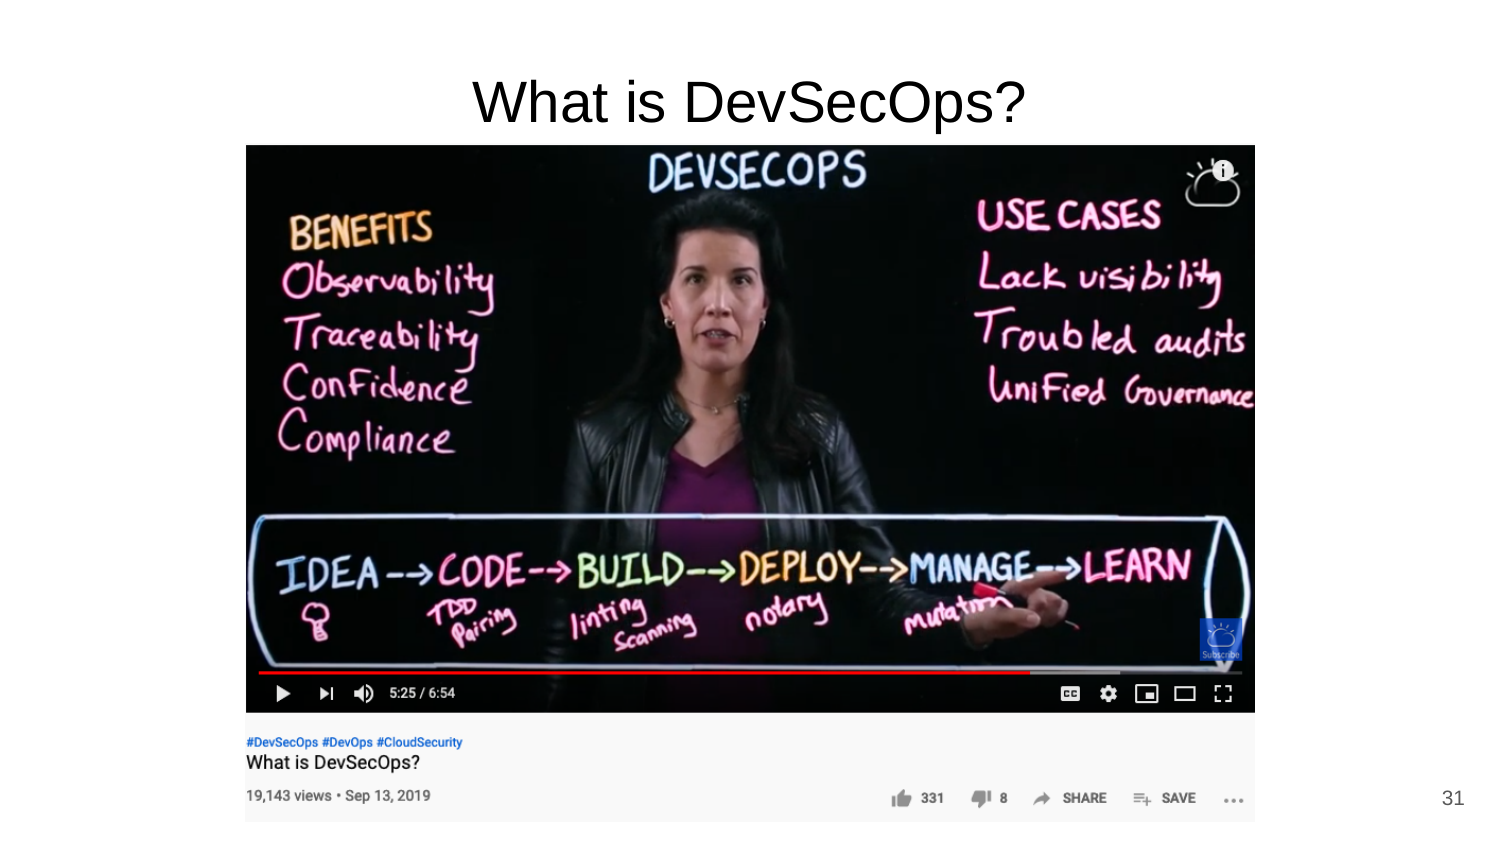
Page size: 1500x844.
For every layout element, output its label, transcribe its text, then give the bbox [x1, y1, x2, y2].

slide_number 31 [1389, 764, 1480, 830]
picture [244, 143, 1255, 823]
title What is DevSecOps? [51, 49, 1449, 144]
